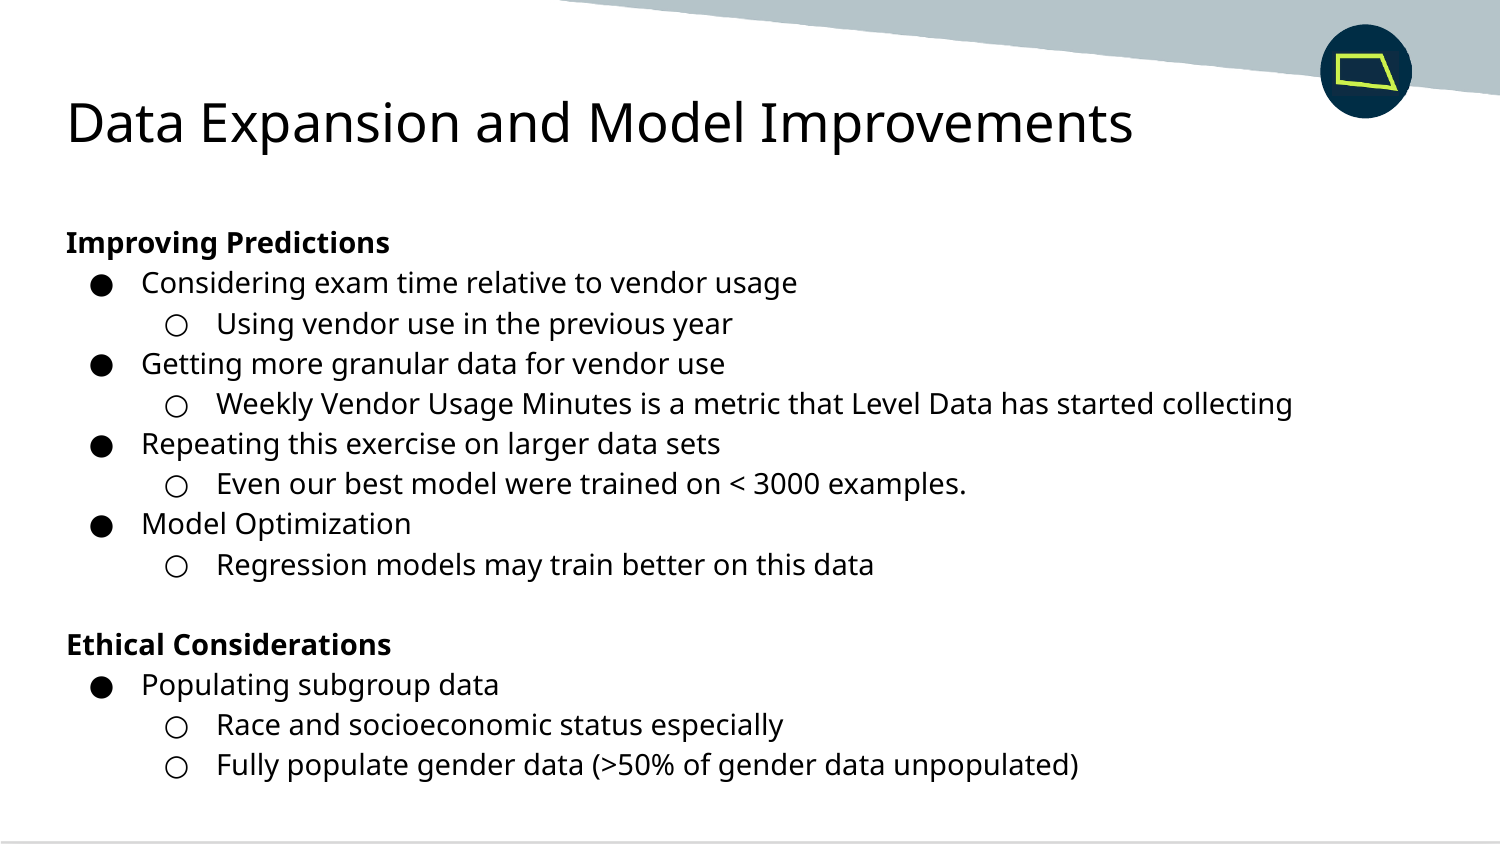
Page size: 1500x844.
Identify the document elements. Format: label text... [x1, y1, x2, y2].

text_box Improving Predictions Considering exam time relative to vendor usage Using vendor use in the previous year Getting more granular data for vendor use Weekly Vendor Usage Minutes is a metric that Level Data has started collecting Repeating this exercise on larger data sets Even our best model were trained on < 3000 examples. Model Optimization Regression models may train better on this data Ethical Considerations Populating subgroup data Race and socioeconomic status especially Fully populate gender data (>50% of gender data unpopulated) [51, 204, 1449, 751]
text_box Data Expansion and Model Improvements [51, 72, 1449, 167]
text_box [1320, 24, 1411, 119]
picture [0, 0, 1500, 844]
